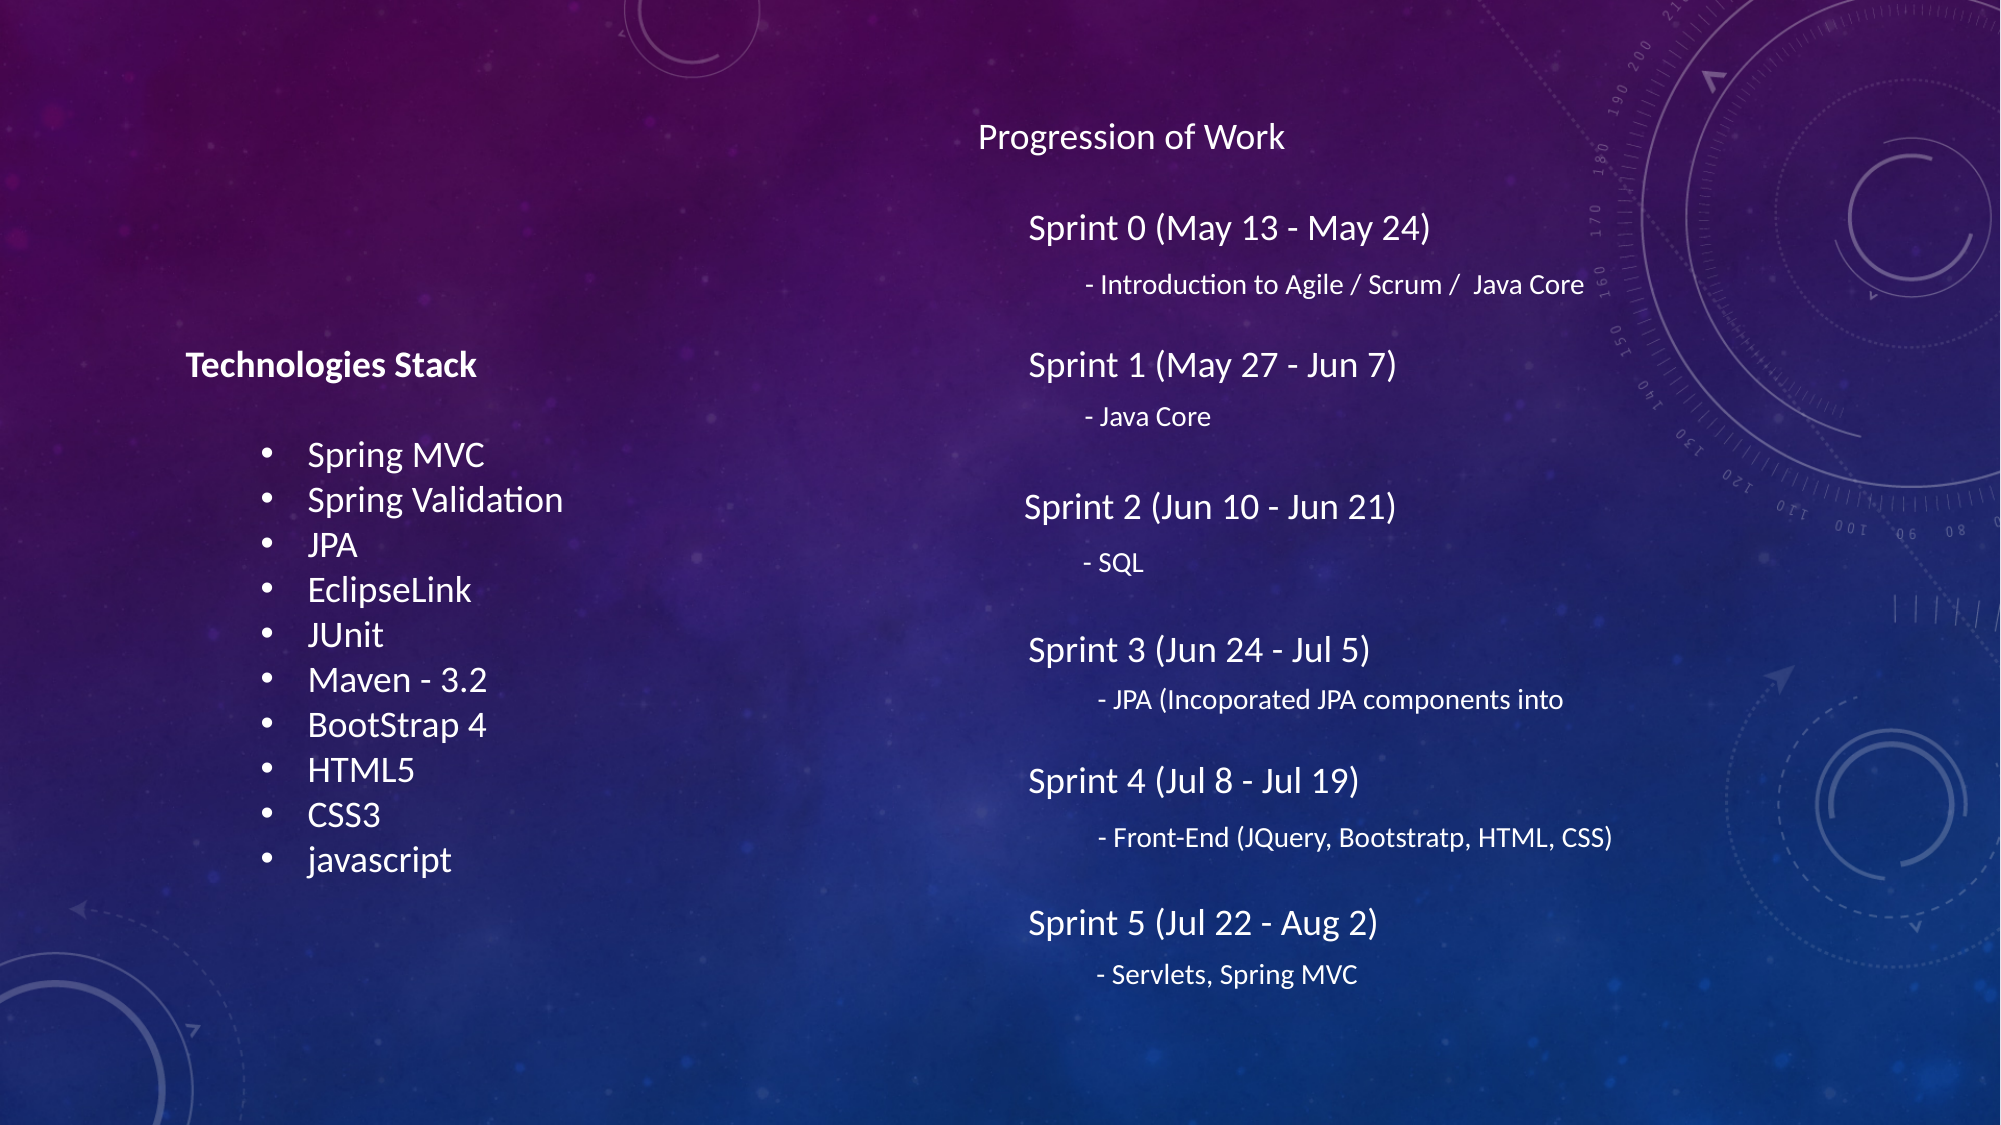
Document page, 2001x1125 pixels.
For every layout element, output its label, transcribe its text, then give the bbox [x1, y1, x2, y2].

picture [0, 0, 2001, 1125]
text_box Sprint 0 (May 13 - May 24) [1013, 195, 1447, 256]
text_box Sprint 3 (Jun 24 - Jul 5) [1013, 617, 1387, 678]
text_box - Introduction to Agile / Scrum / Java Core [1070, 257, 1600, 308]
text_box Sprint 5 (Jul 22 - Aug 2) [1013, 890, 1395, 951]
text_box Technologies Stack Spring MVC Spring Validation JPA EclipseLink JUnit Maven - 3.2 BootStrap 4 HTML5 CSS3 javascript [170, 332, 757, 933]
text_box - Java Core [1069, 389, 1227, 440]
text_box Sprint 1 (May 27 - Jun 7) [1013, 332, 1413, 393]
text_box - Front-End (JQuery, Bootstratp, HTML, CSS) [1083, 811, 1629, 862]
text_box Progression of Work [963, 104, 1301, 165]
text_box - Servlets, Spring MVC [1081, 948, 1373, 999]
text_box Sprint 4 (Jul 8 - Jul 19) [1013, 748, 1376, 809]
text_box - JPA (Incoporated JPA components into [1082, 673, 1593, 723]
text_box - SQL [1068, 536, 1172, 586]
text_box Sprint 2 (Jun 10 - Jun 21) [1009, 474, 1413, 535]
